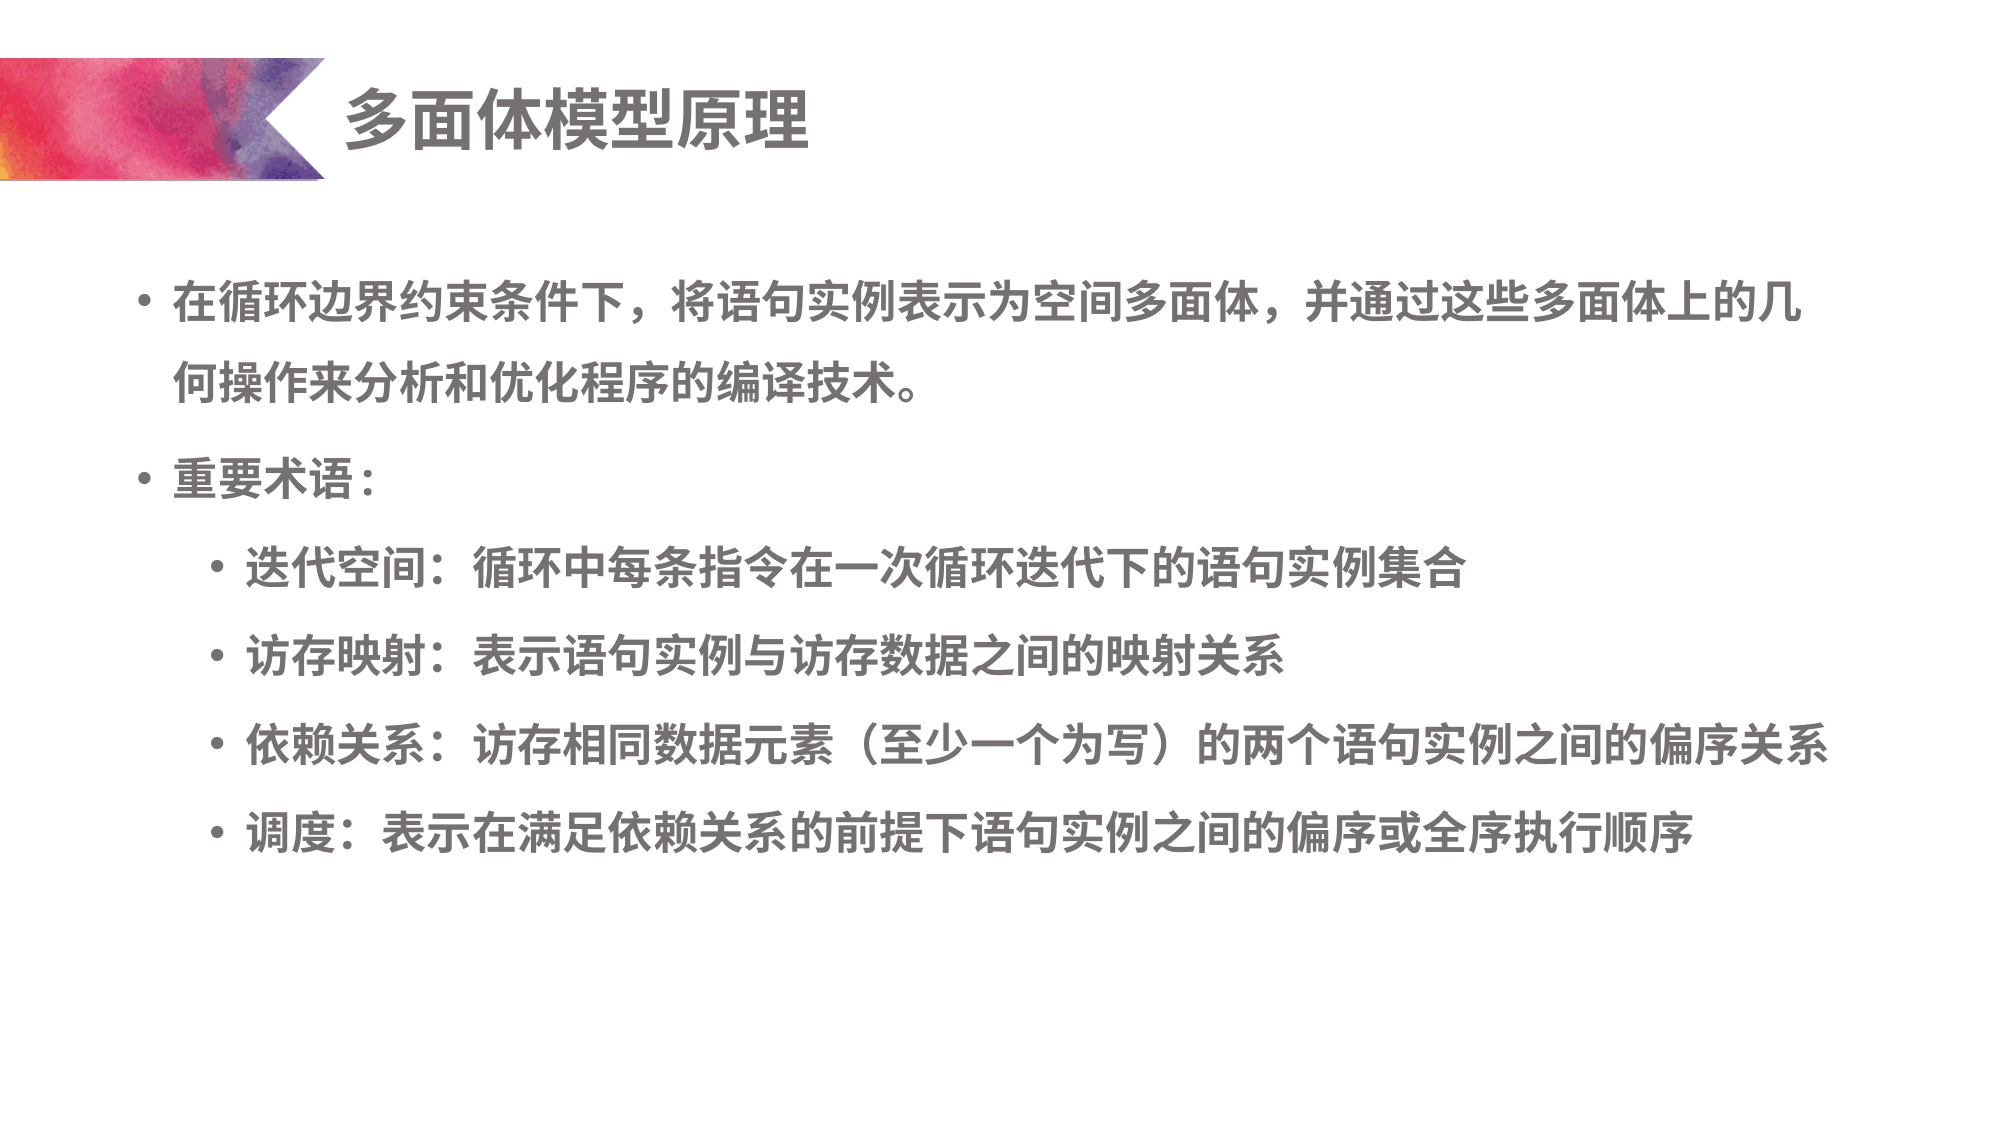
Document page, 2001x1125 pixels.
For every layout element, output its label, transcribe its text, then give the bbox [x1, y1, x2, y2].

list 在循环边界约束条件下，将语句实例表示为空间多面体，并通过这些多面体上的几何操作来分析和优化程序的编译技术。 重要术语: 迭代空间：循环中每条指令在一次循环迭代下的语句实例集合 访存映射：表示语句实例与访存数据之间的映射关系 依赖关系：访存相同数据元素（至少一个为写）的两个语句实例之间的偏序关系 调度：表示在满足依赖关系的前提下语句实例之间的偏序或全序执行顺序 [121, 238, 1847, 953]
picture [0, 58, 326, 179]
text_box 多面体模型原理 [329, 70, 826, 166]
